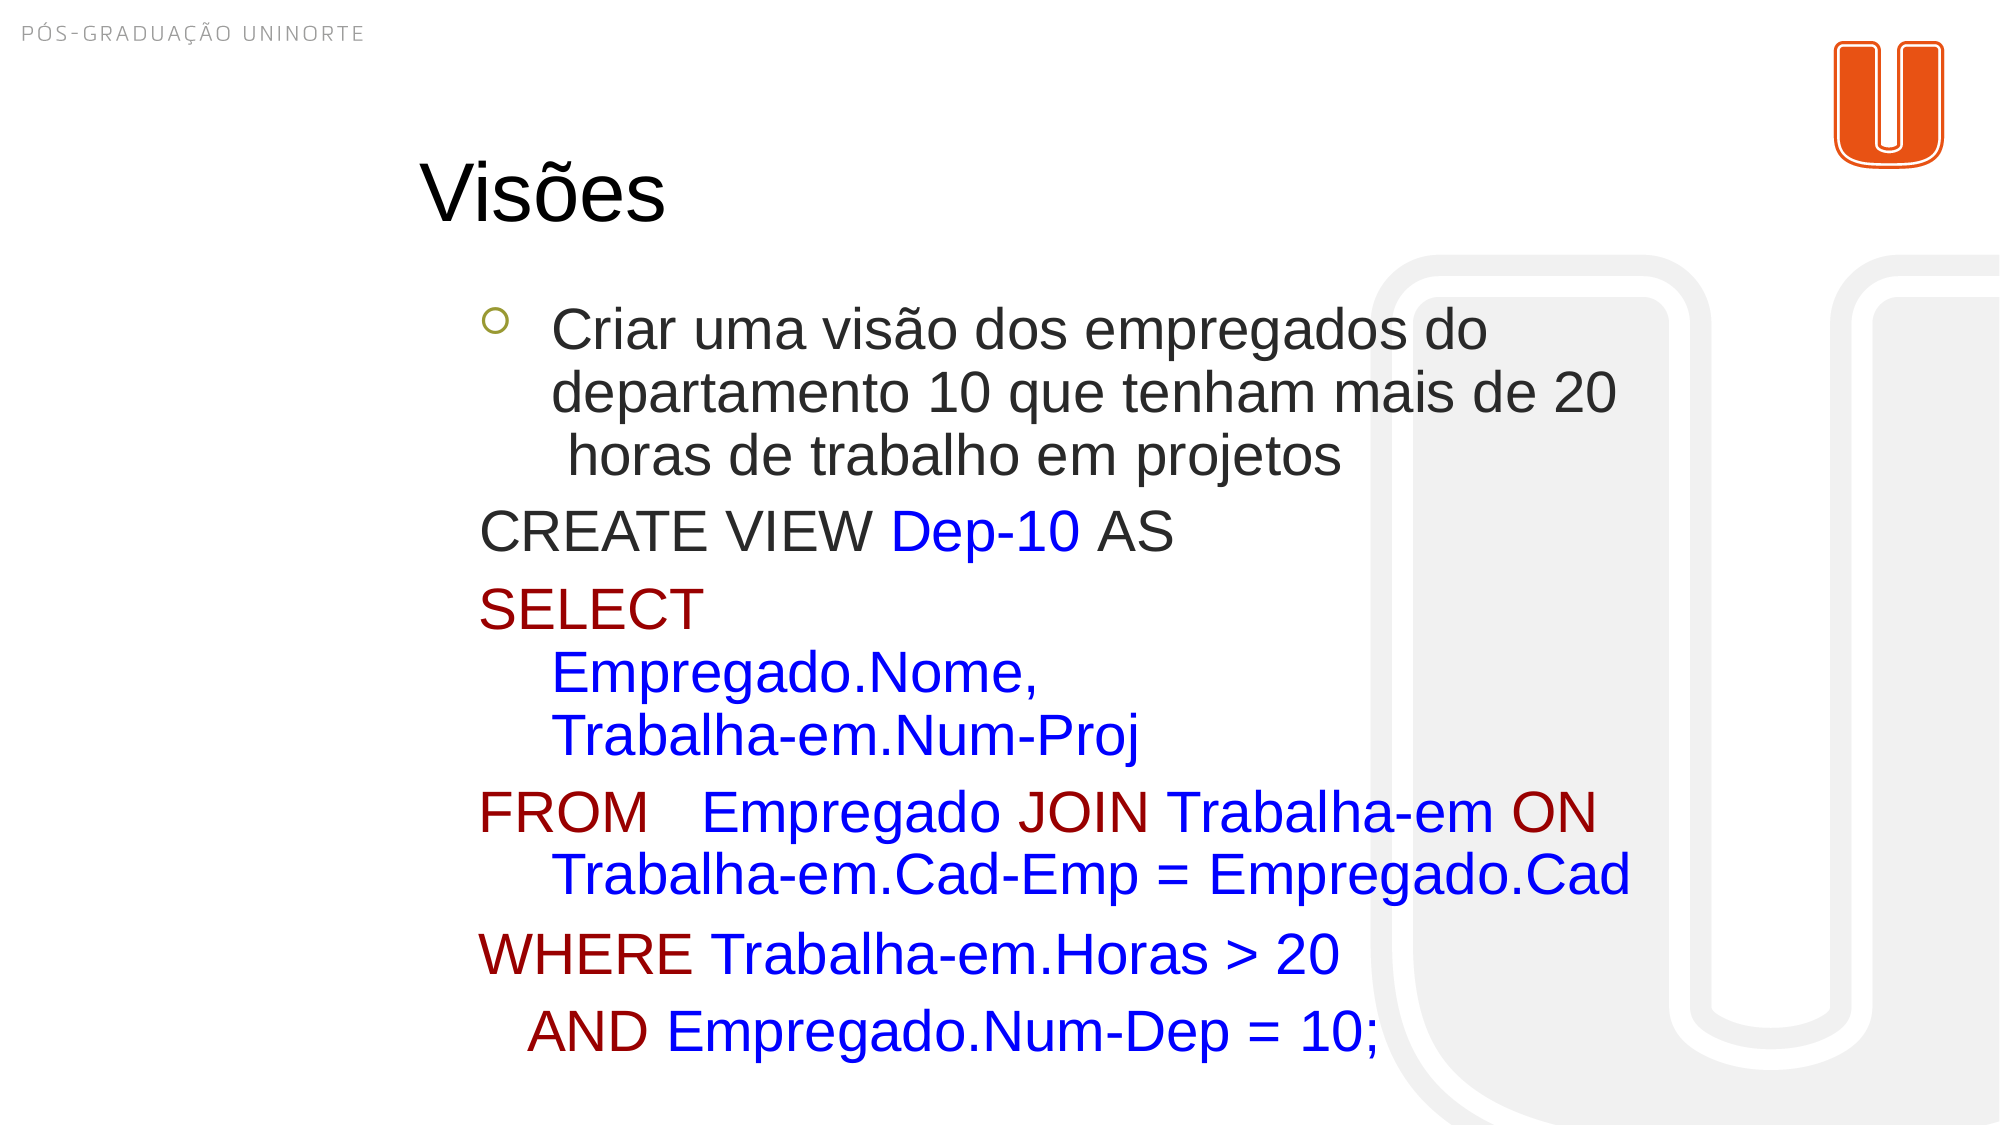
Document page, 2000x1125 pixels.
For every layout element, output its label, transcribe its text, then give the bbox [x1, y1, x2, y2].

title Visões [415, 135, 670, 326]
picture [0, 0, 2000, 1125]
text_box Criar uma visão dos empregados do departamento 10 que tenham mais de 20 horas de trabalho em projetos CREATE VIEW Dep-10 AS SELECT Empregado.Nome, Trabalha-em.Num-Proj FROM Empregado JOIN Trabalha-em ON Trabalha-em.Cad-Emp = Empregado.Cad WHERE Trabalha-em.Horas > 20 AND Empregado.Num-Dep = 10; [477, 287, 1640, 1064]
